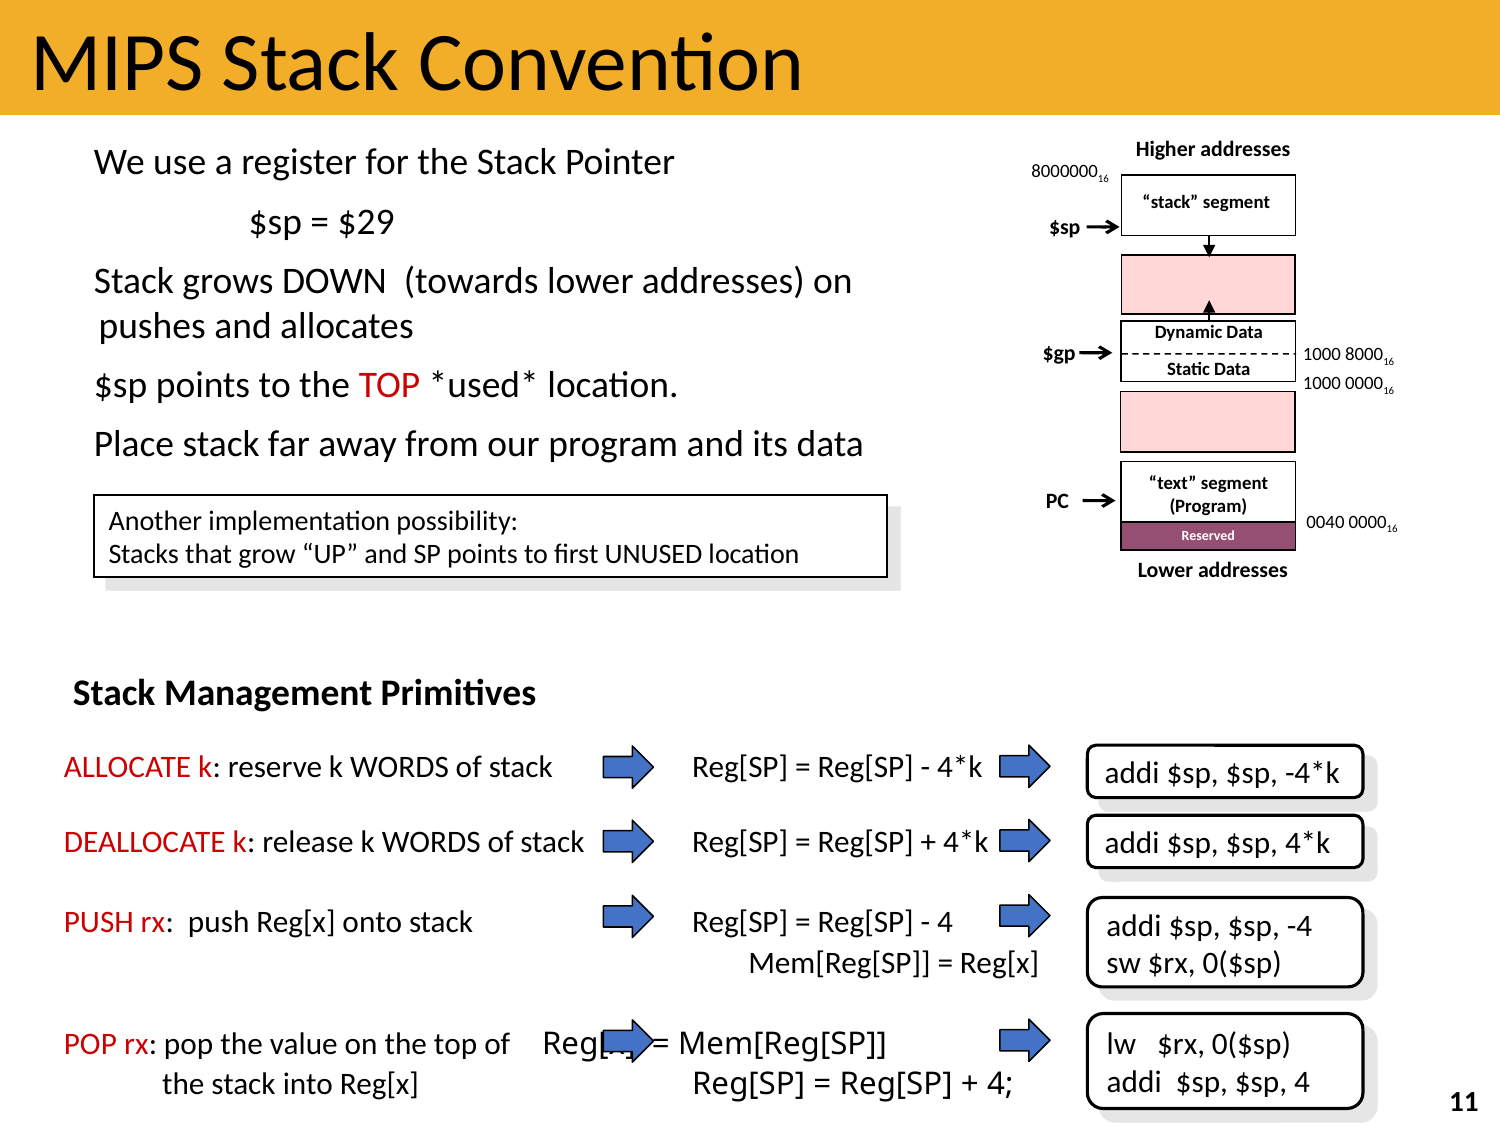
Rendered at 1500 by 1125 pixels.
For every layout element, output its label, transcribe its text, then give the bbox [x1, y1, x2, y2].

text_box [1121, 174, 1296, 236]
text_box Higher addresses [1135, 134, 1291, 162]
text_box 0040 000016 [1291, 501, 1413, 543]
title MIPS Stack Convention [0, 0, 1500, 116]
text_box [999, 894, 1051, 937]
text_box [1042, 338, 1113, 366]
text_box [1048, 212, 1117, 240]
text_box [1204, 300, 1215, 310]
text_box addi $sp, $sp, 4*k [1087, 815, 1363, 868]
text_box We use a register for the Stack Pointer $sp = $29 Stack grows DOWN (towards lower addresses) on pushes and allocates $sp points to the TOP *used* location. Place stack far away from our program and its data [65, 132, 953, 588]
text_box [999, 819, 1051, 862]
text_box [603, 745, 654, 1063]
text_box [1120, 461, 1296, 525]
text_box [1121, 254, 1295, 311]
text_box [1202, 244, 1216, 258]
text_box 1000 800016 [1302, 334, 1410, 375]
text_box addi $sp, $sp, -4*k [1087, 745, 1363, 798]
text_box Reserved [1121, 532, 1296, 551]
text_box [999, 1019, 1051, 1062]
text_box Another implementation possibility: Stacks that grow “UP” and SP points to first UNUSED location [93, 494, 888, 577]
slide_number 11 [1430, 1074, 1494, 1125]
text_box Stack Management Primitives [58, 660, 552, 721]
text_box 800000016 [1016, 151, 1124, 193]
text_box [1120, 312, 1297, 382]
text_box [1120, 391, 1295, 453]
text_box [999, 745, 1051, 788]
text_box Lower addresses [1137, 555, 1289, 582]
text_box 1000 000016 [1288, 375, 1410, 404]
text_box lw $rx, 0($sp) addi $sp, $sp, 4 [1087, 1013, 1363, 1109]
text_box addi $sp, $sp, -4 sw $rx, 0($sp) [1087, 897, 1363, 987]
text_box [1045, 486, 1116, 514]
text_box ALLOCATE k: reserve k WORDS of stack Reg[SP] = Reg[SP] - 4*k DEALLOCATE k: release k WORDS of stack Reg[SP] = Reg[SP] + 4*k PUSH rx: push Reg[x] onto stack Reg[SP] = Reg[SP] - 4 Mem[Reg[SP]] = Reg[x] POP rx: pop the value on the top of Reg[x] = Mem[Reg[SP]] the stack into Reg[x] Reg[SP] = Reg[SP] + 4; [56, 742, 1116, 1104]
